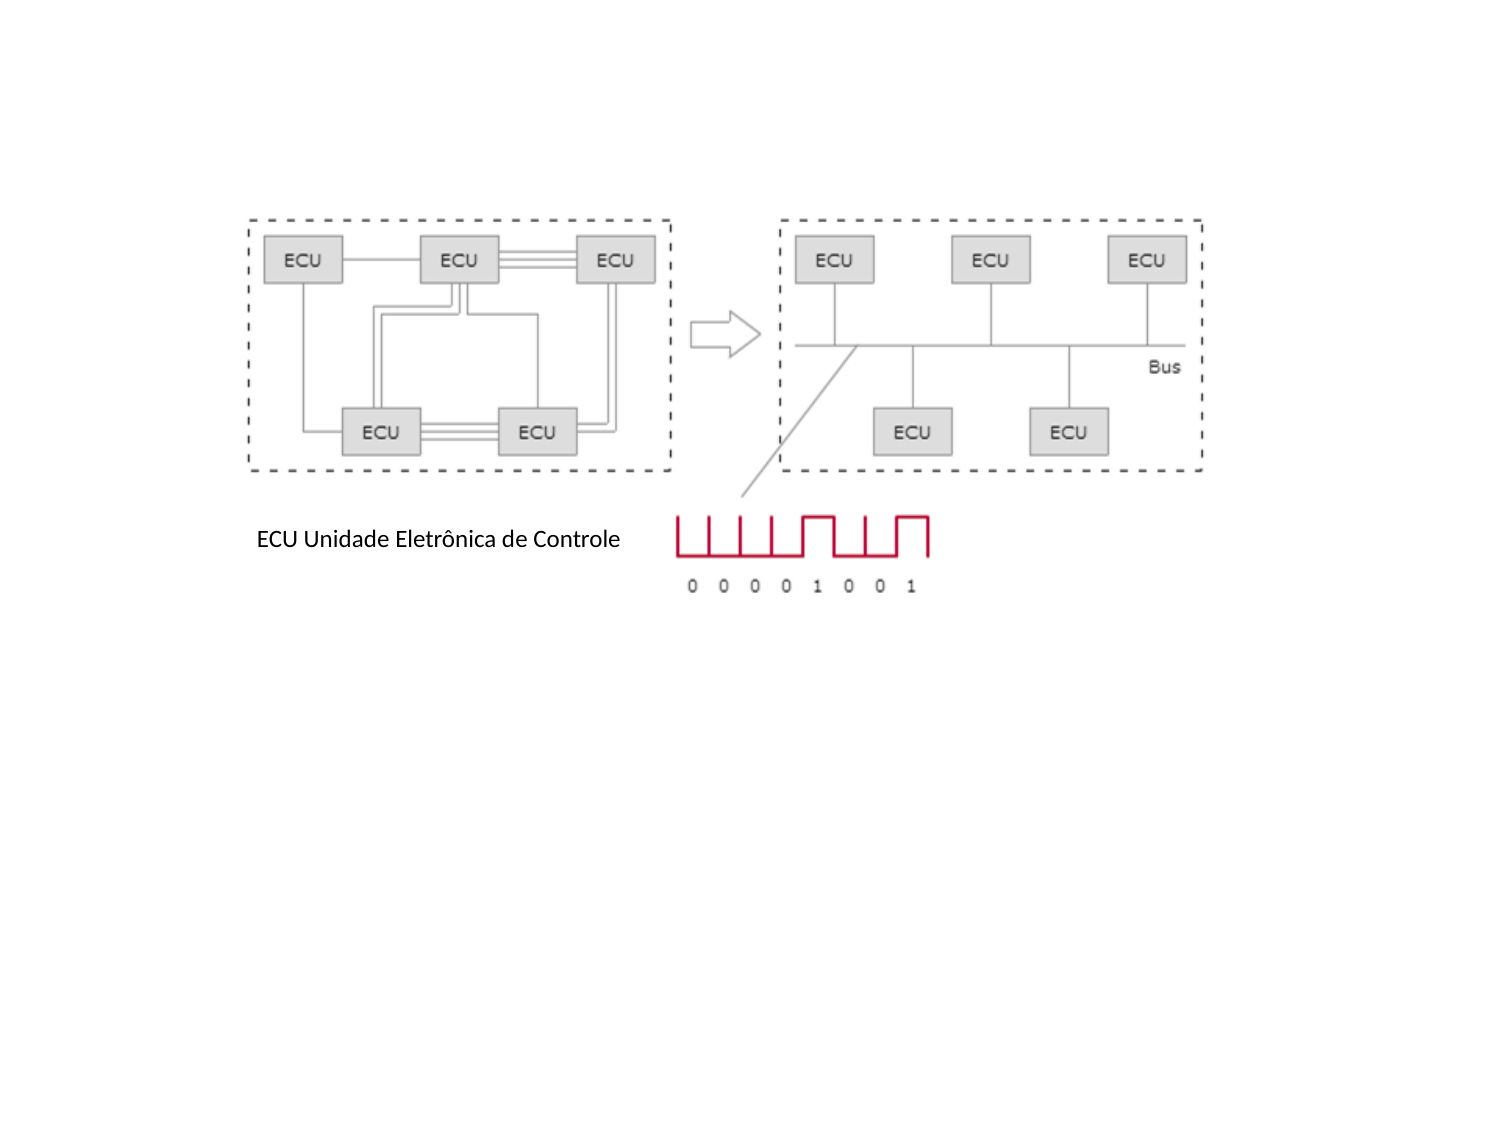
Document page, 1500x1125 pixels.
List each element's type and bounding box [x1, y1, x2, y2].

picture [241, 207, 1211, 607]
